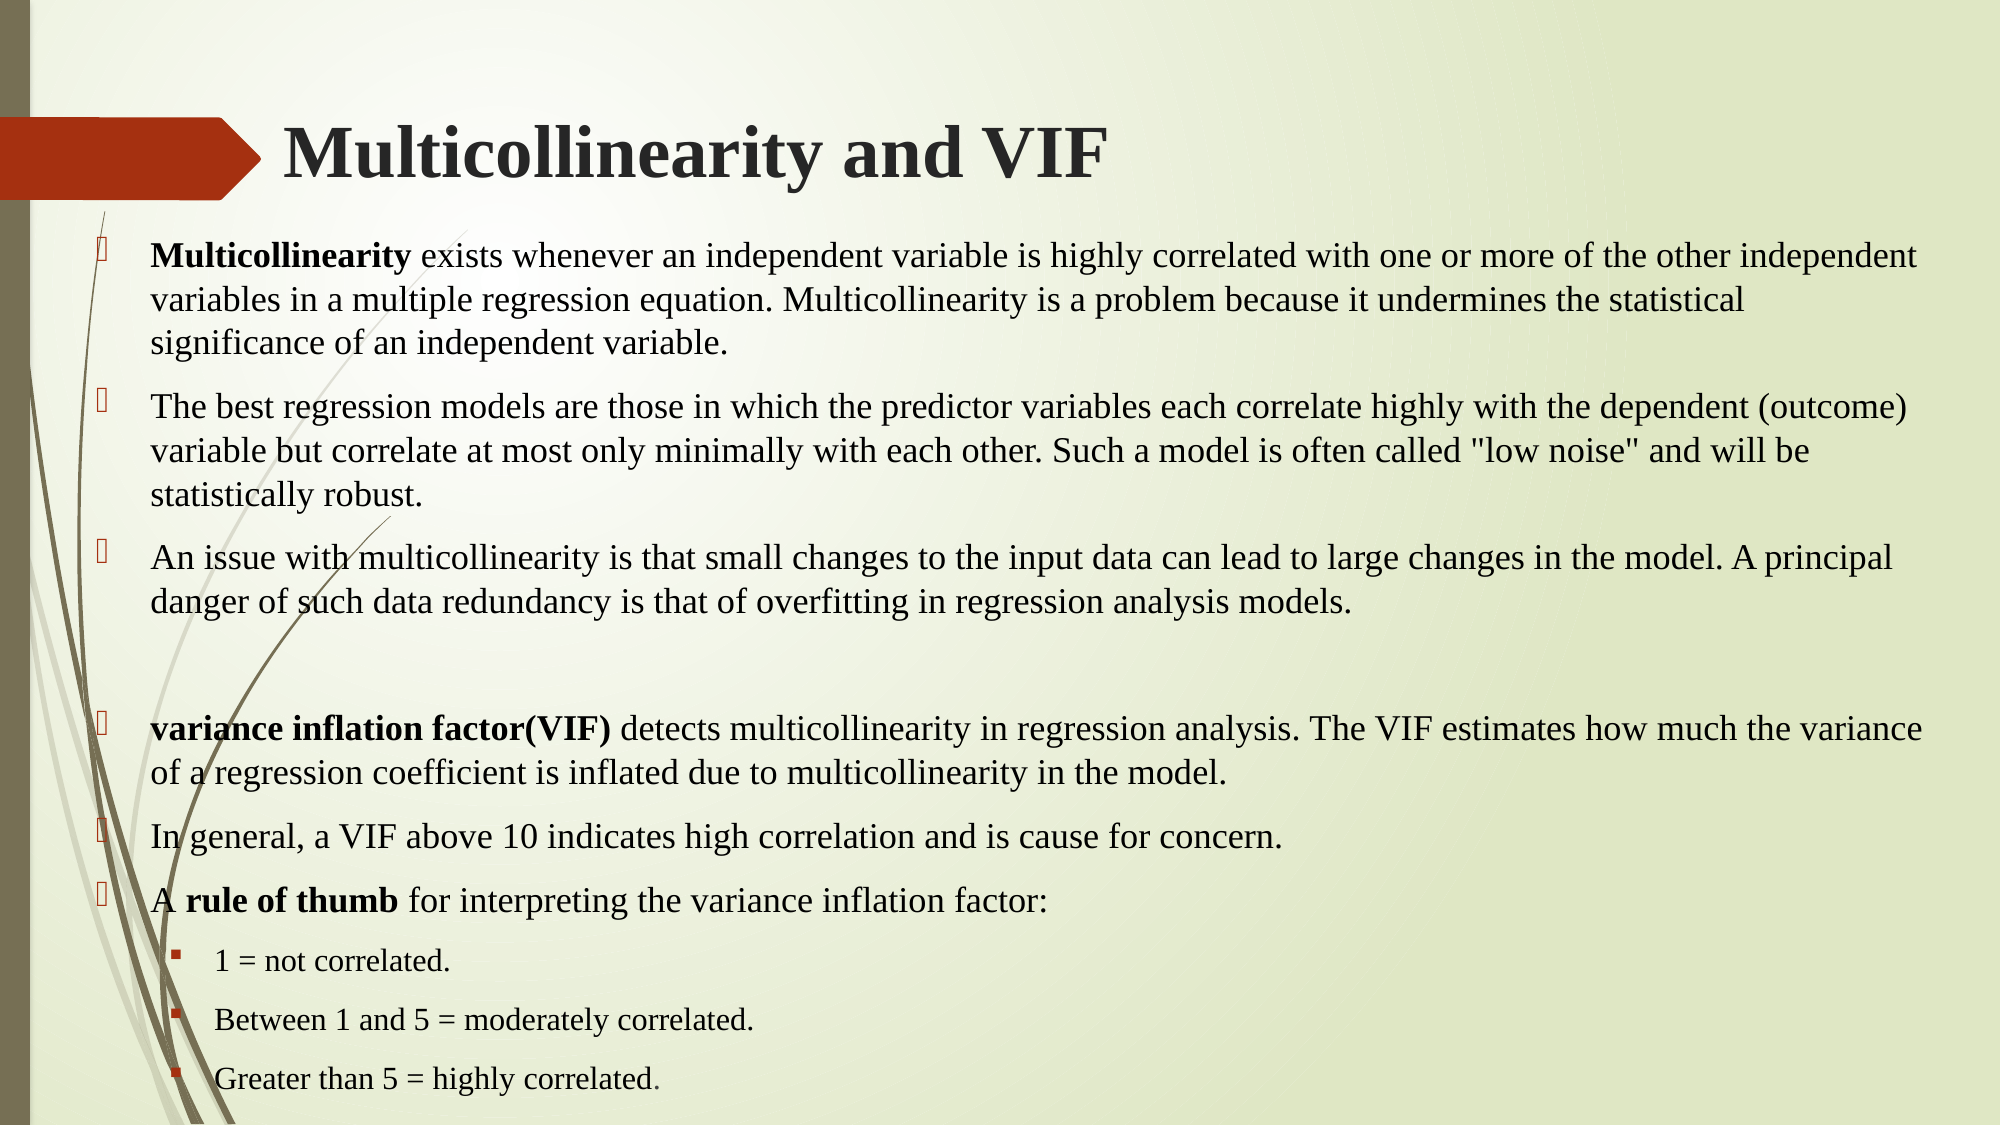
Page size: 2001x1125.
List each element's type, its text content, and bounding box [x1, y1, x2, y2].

list Multicollinearity exists whenever an independent variable is highly correlated with one or more of the other independent variables in a multiple regression equation. Multicollinearity is a problem because it undermines the statistical significance of an independent variable. The best regression models are those in which the predictor variables each correlate highly with the dependent (outcome) variable but correlate at most only minimally with each other. Such a model is often called "low noise" and will be statistically robust. An issue with multicollinearity is that small changes to the input data can lead to large changes in the model. A principal danger of such data redundancy is that of overfitting in regression analysis models. variance inflation factor(VIF) detects multicollinearity in regression analysis. The VIF estimates how much the variance of a regression coefficient is inflated due to multicollinearity in the model. In general, a VIF above 10 indicates high correlation and is cause for concern. A rule of thumb for interpreting the variance inflation factor: 1 = not correlated. Between 1 and 5 = moderately correlated. Greater than 5 = highly correlated. [80, 224, 1943, 1111]
title Multicollinearity and VIF [269, 95, 1731, 224]
